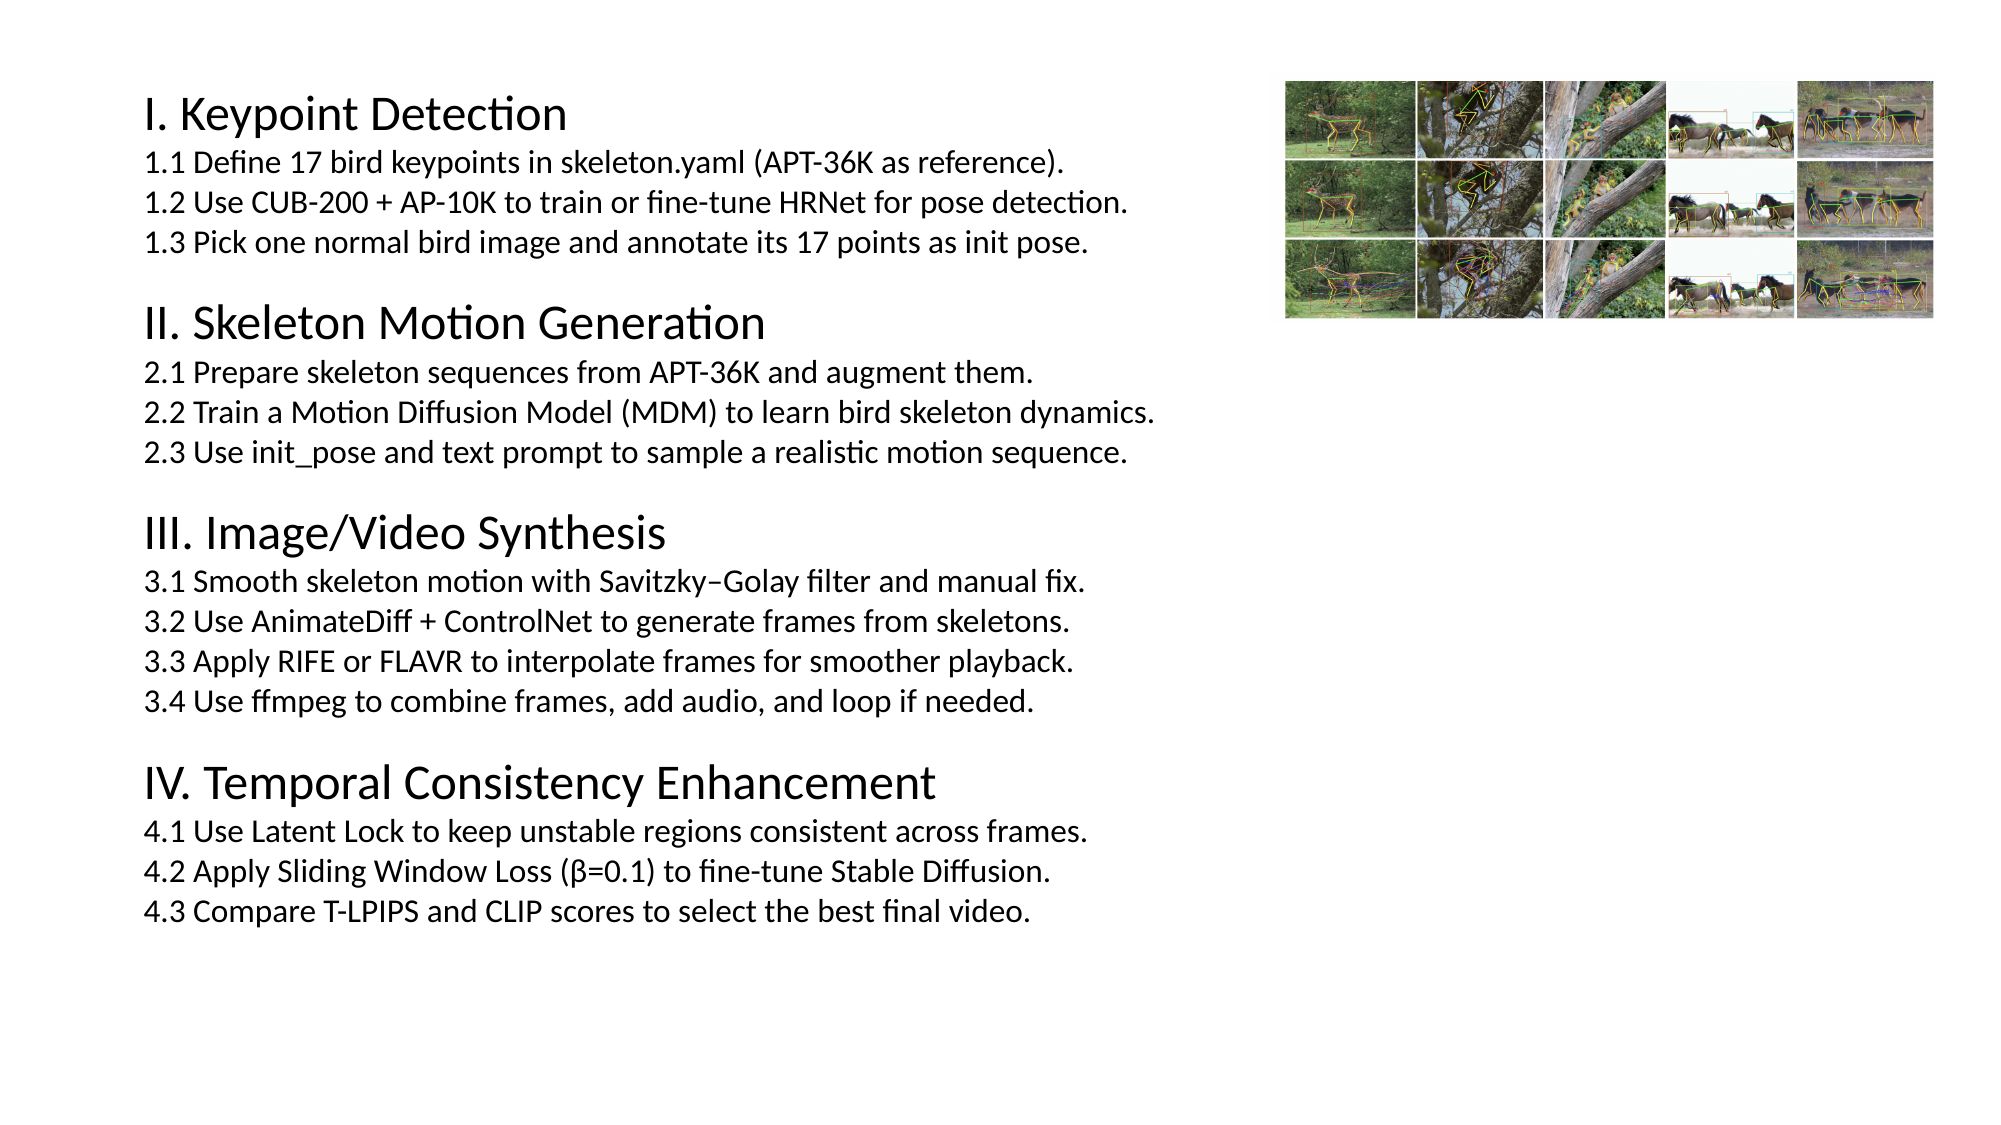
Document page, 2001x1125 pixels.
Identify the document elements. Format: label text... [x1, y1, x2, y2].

picture [1269, 72, 1937, 323]
text_box I. Keypoint Detection 1.1 Define 17 bird keypoints in skeleton.yaml (APT-36K as reference). 1.2 Use CUB-200 + AP-10K to train or fine-tune HRNet for pose detection. 1.3 Pick one normal bird image and annotate its 17 points as init pose. II. Skeleton Motion Generation 2.1 Prepare skeleton sequences from APT-36K and augment them. 2.2 Train a Motion Diffusion Model (MDM) to learn bird skeleton dynamics. 2.3 Use init_pose and text prompt to sample a realistic motion sequence. III. Image/Video Synthesis 3.1 Smooth skeleton motion with Savitzky–Golay filter and manual fix. 3.2 Use AnimateDiff + ControlNet to generate frames from skeletons. 3.3 Apply RIFE or FLAVR to interpolate frames for smoother playback. 3.4 Use ffmpeg to combine frames, add audio, and loop if needed. IV. Temporal Consistency Enhancement 4.1 Use Latent Lock to keep unstable regions consistent across frames. 4.2 Apply Sliding Window Loss (β=0.1) to fine-tune Stable Diffusion. 4.3 Compare T-LPIPS and CLIP scores to select the best final video. [129, 72, 1899, 950]
